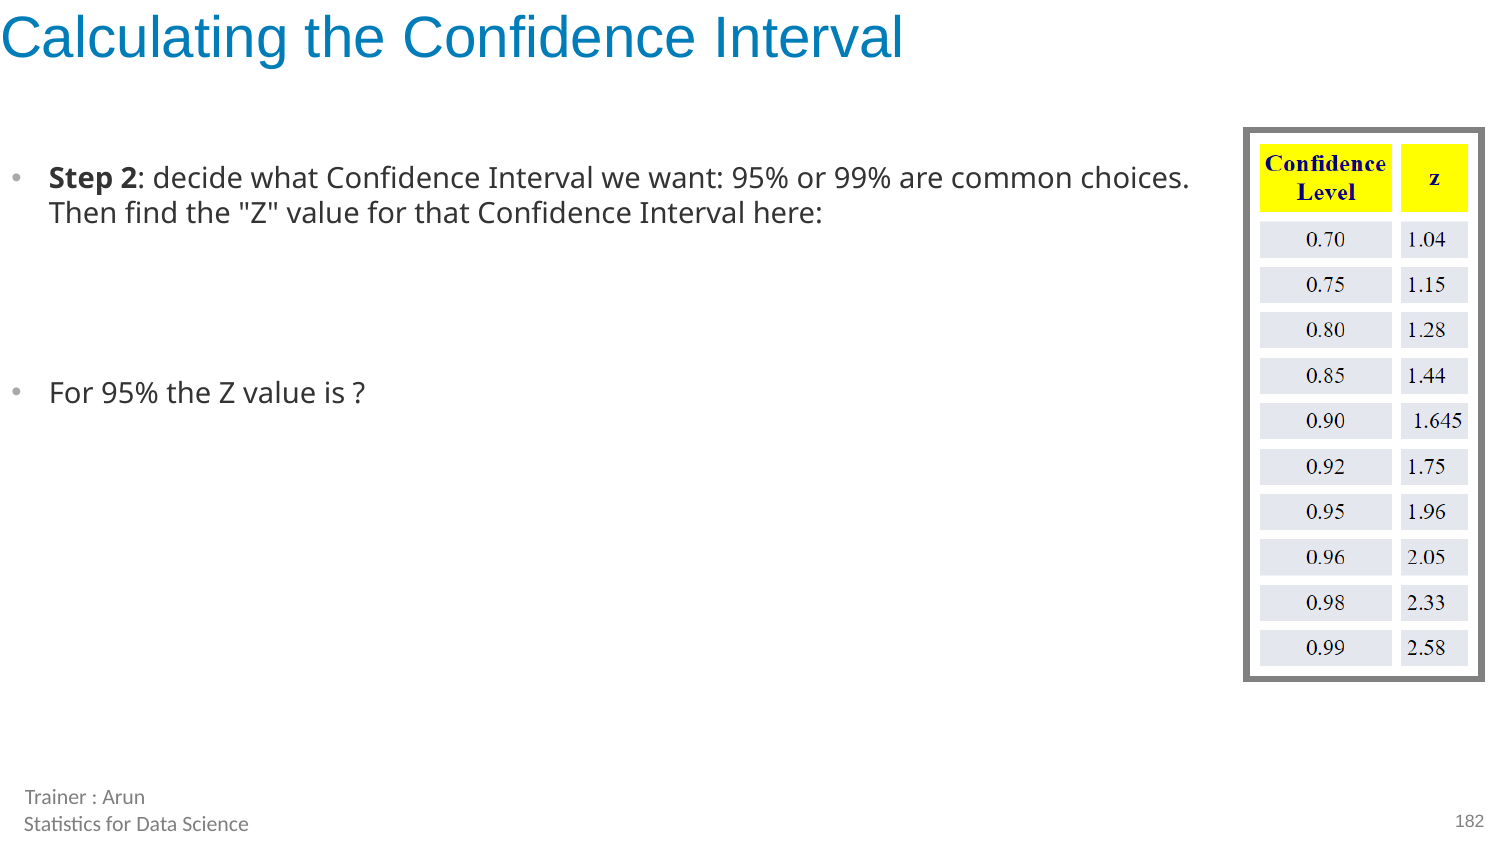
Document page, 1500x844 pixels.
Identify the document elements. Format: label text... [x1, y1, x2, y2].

picture [1238, 119, 1490, 690]
list Step 2: decide what Confidence Interval we want: 95% or 99% are common choices. Then find the "Z" value for that Confidence Interval here: For 95% the Z value is ? [11, 159, 1193, 685]
title Calculating the Confidence Interval [0, 0, 1224, 105]
